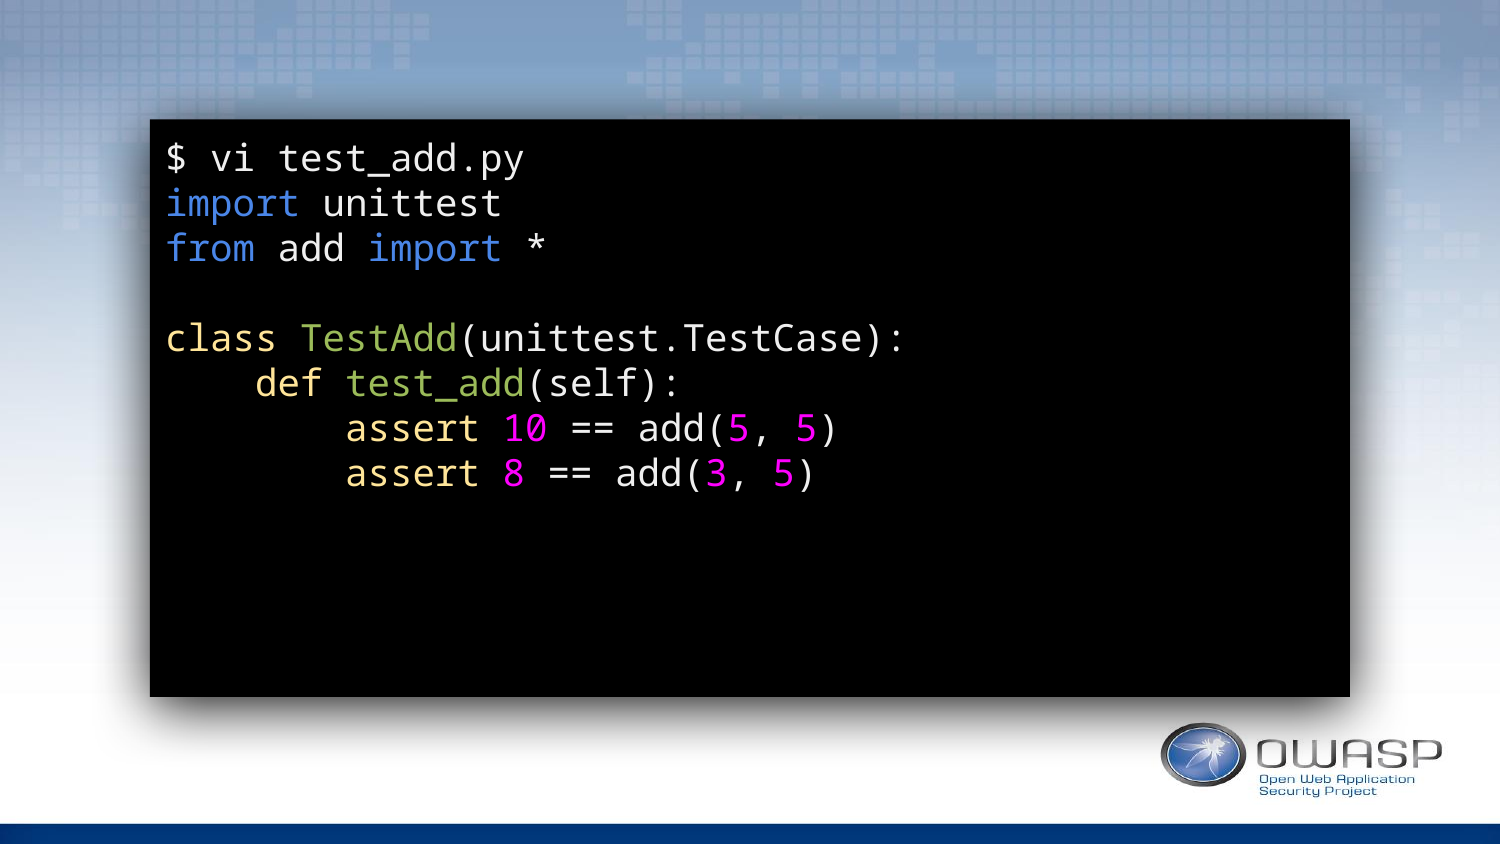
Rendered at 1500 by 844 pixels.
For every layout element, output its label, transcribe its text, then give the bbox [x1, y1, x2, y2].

text_box $ vi test_add.py import unittest from add import * class TestAdd(unittest.TestCase): def test_add(self): assert 10 == add(5, 5) assert 8 == add(3, 5) [149, 119, 1350, 697]
picture [0, 0, 1500, 844]
